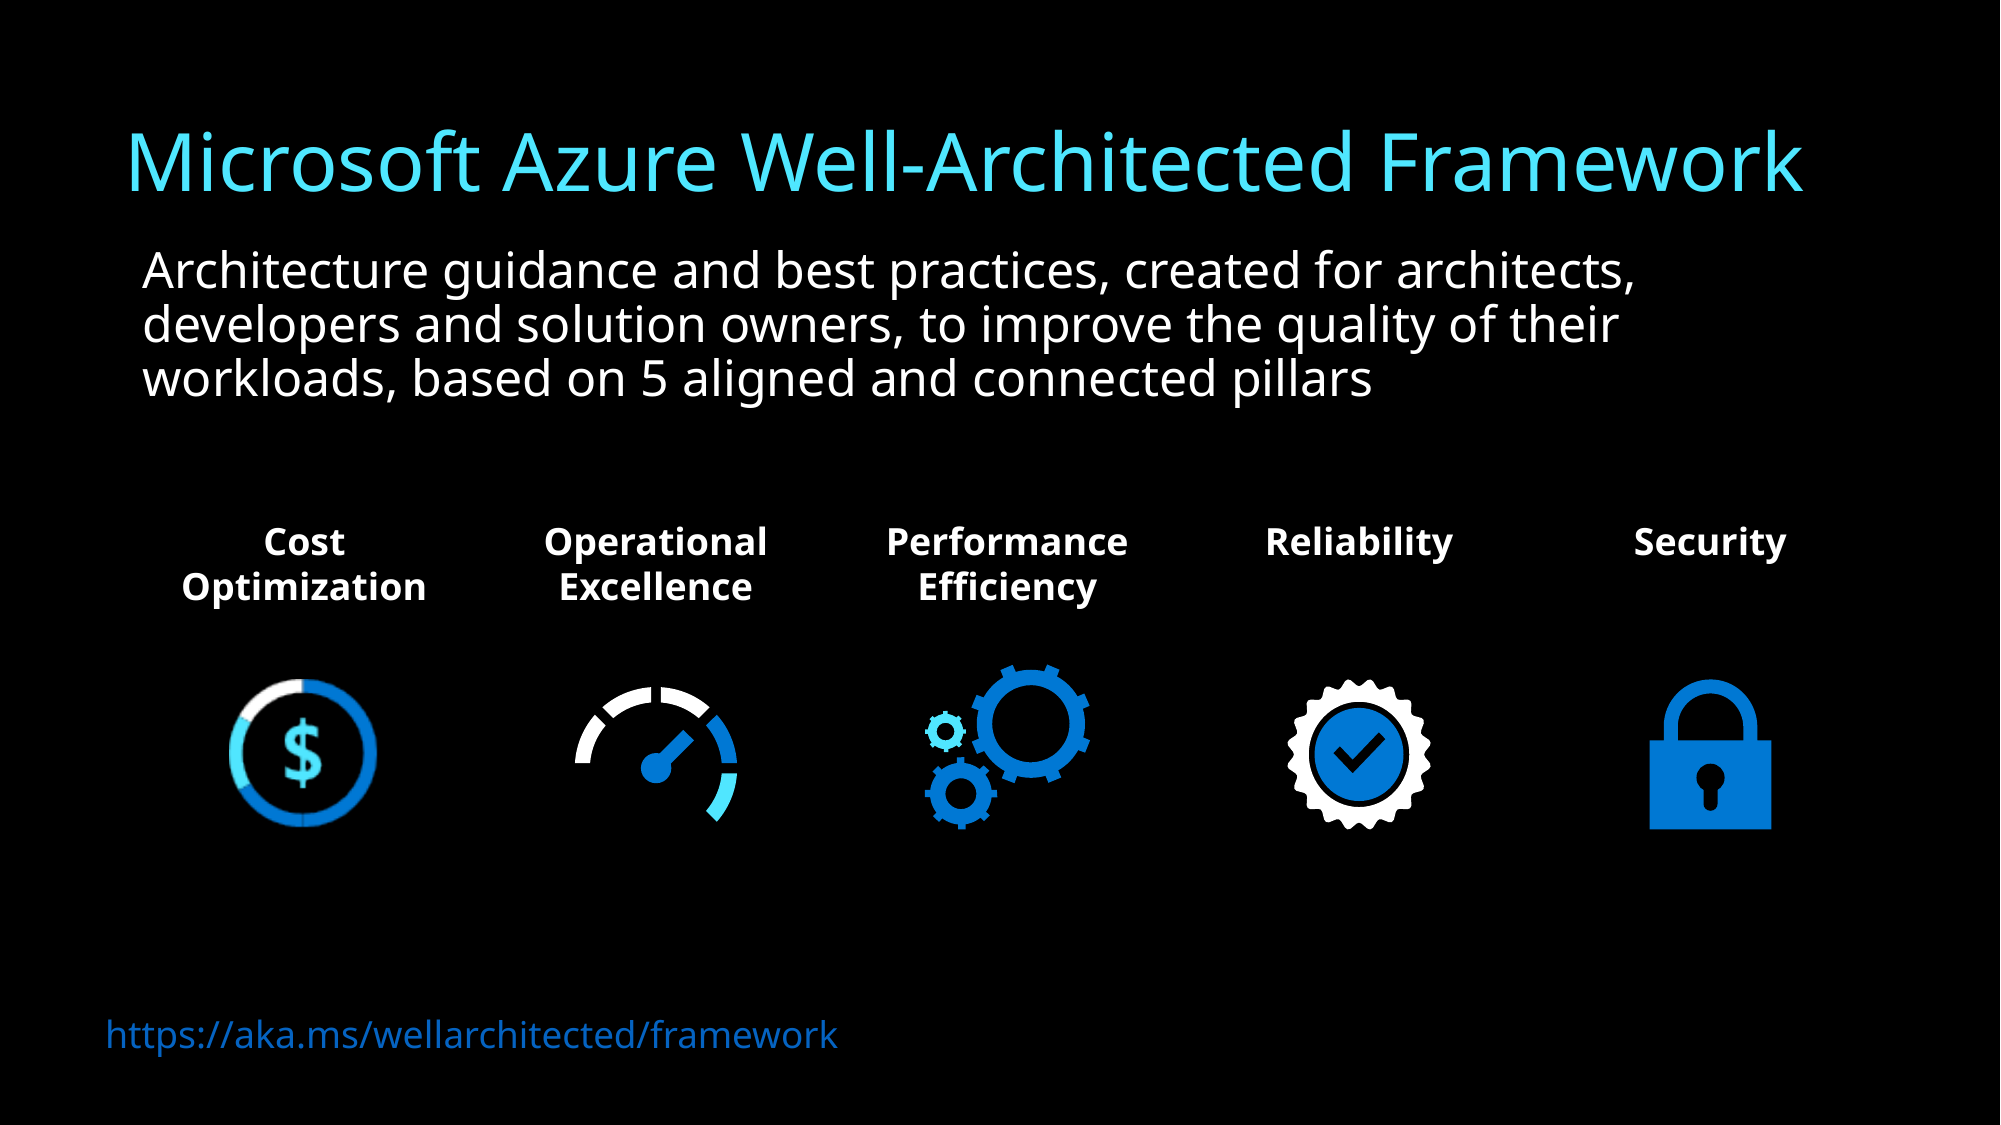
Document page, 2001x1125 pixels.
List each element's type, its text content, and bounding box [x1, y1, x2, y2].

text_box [1208, 510, 1509, 830]
title Microsoft Azure Well-Architected Framework [109, 104, 1970, 227]
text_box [857, 510, 1158, 830]
text_box https://aka.ms/wellarchitected/framework [90, 1004, 897, 1070]
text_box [505, 510, 806, 822]
list Architecture guidance and best practices, created for architects, developers and solution owners, to improve the quality of their workloads, based on 5 aligned and connected pillars [90, 238, 1771, 417]
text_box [1560, 510, 1861, 830]
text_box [154, 510, 455, 830]
